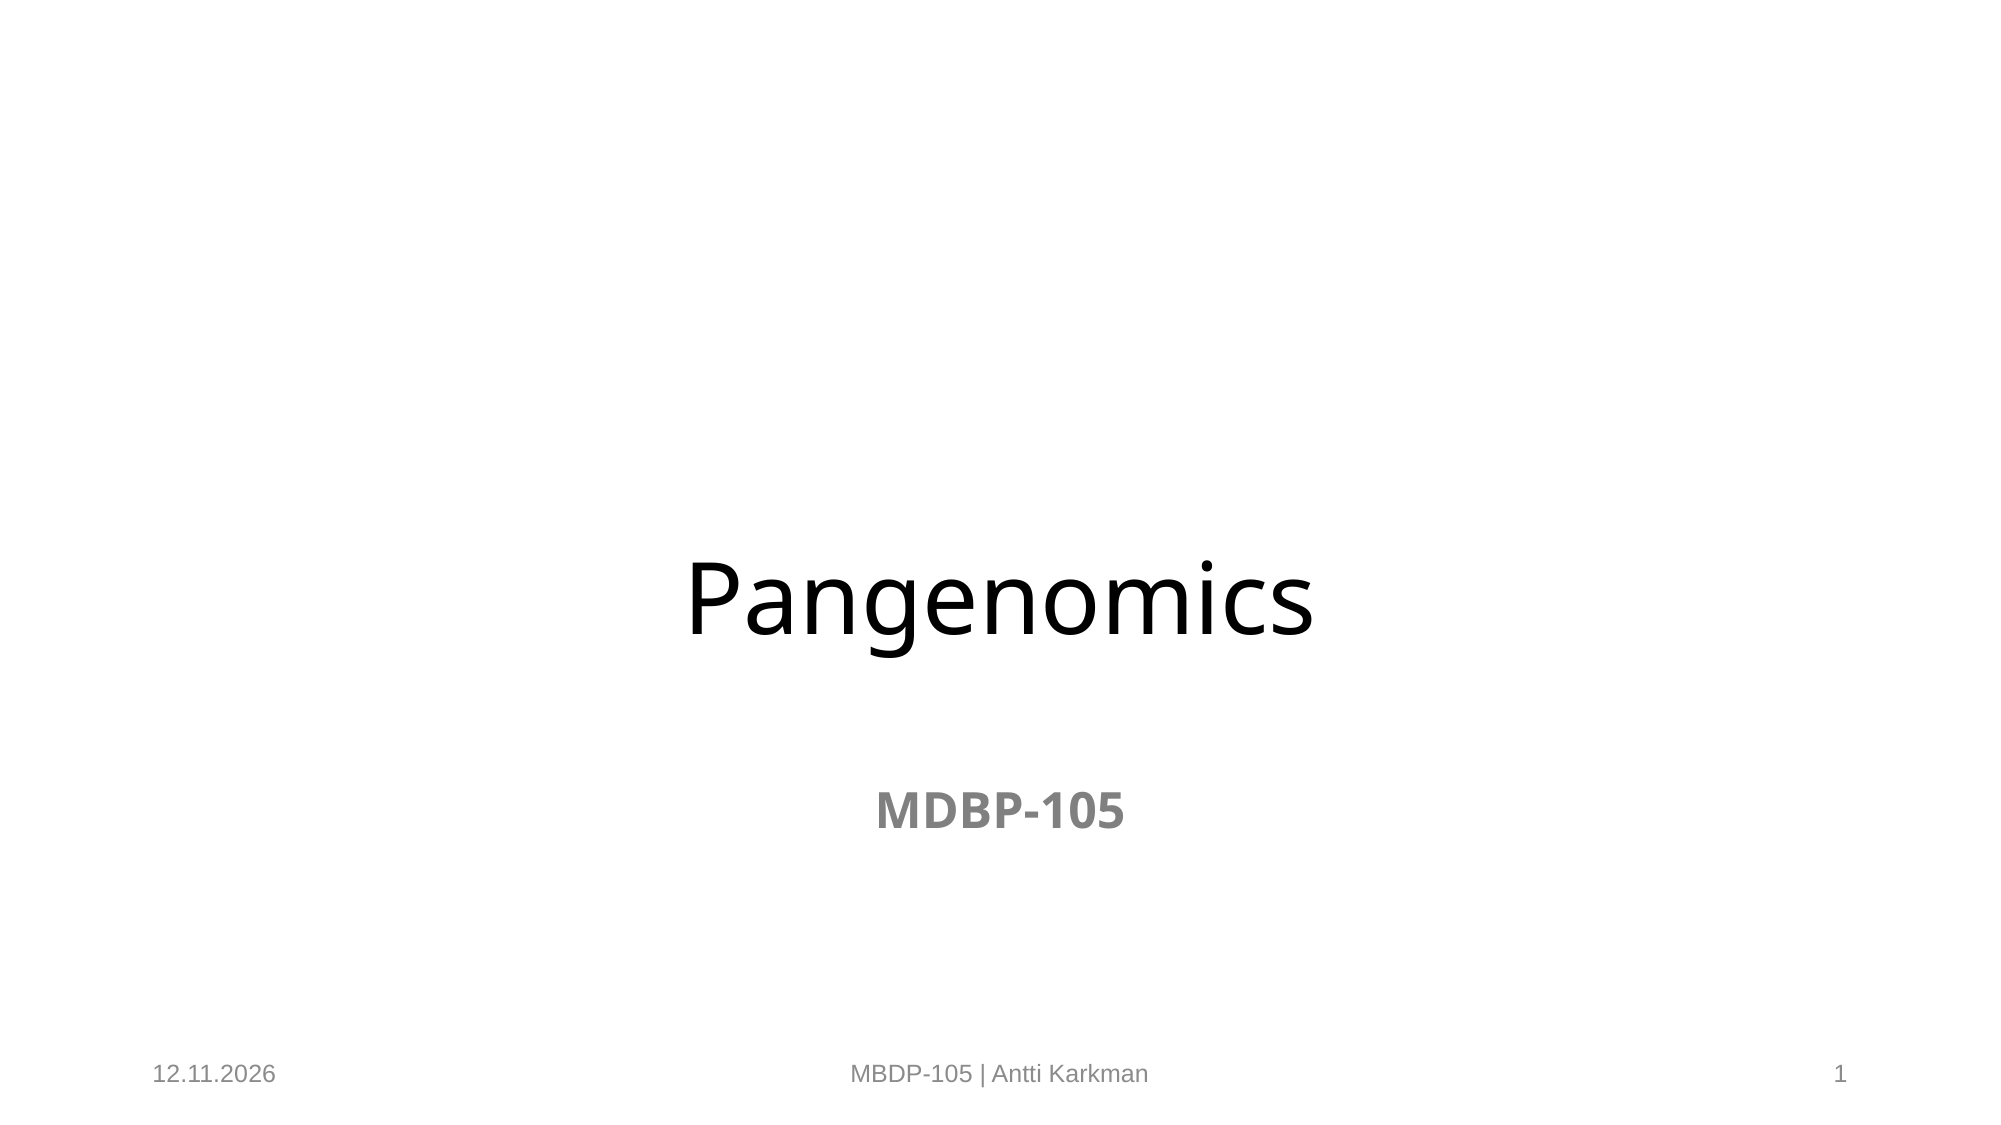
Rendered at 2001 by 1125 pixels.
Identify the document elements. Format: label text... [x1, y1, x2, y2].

subtitle MDBP-105 [249, 778, 1750, 928]
title Pangenomics [249, 271, 1750, 664]
slide_number 1 [1412, 1042, 1863, 1103]
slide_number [137, 1042, 588, 1103]
footer MBDP-105 | Antti Karkman [662, 1042, 1338, 1103]
